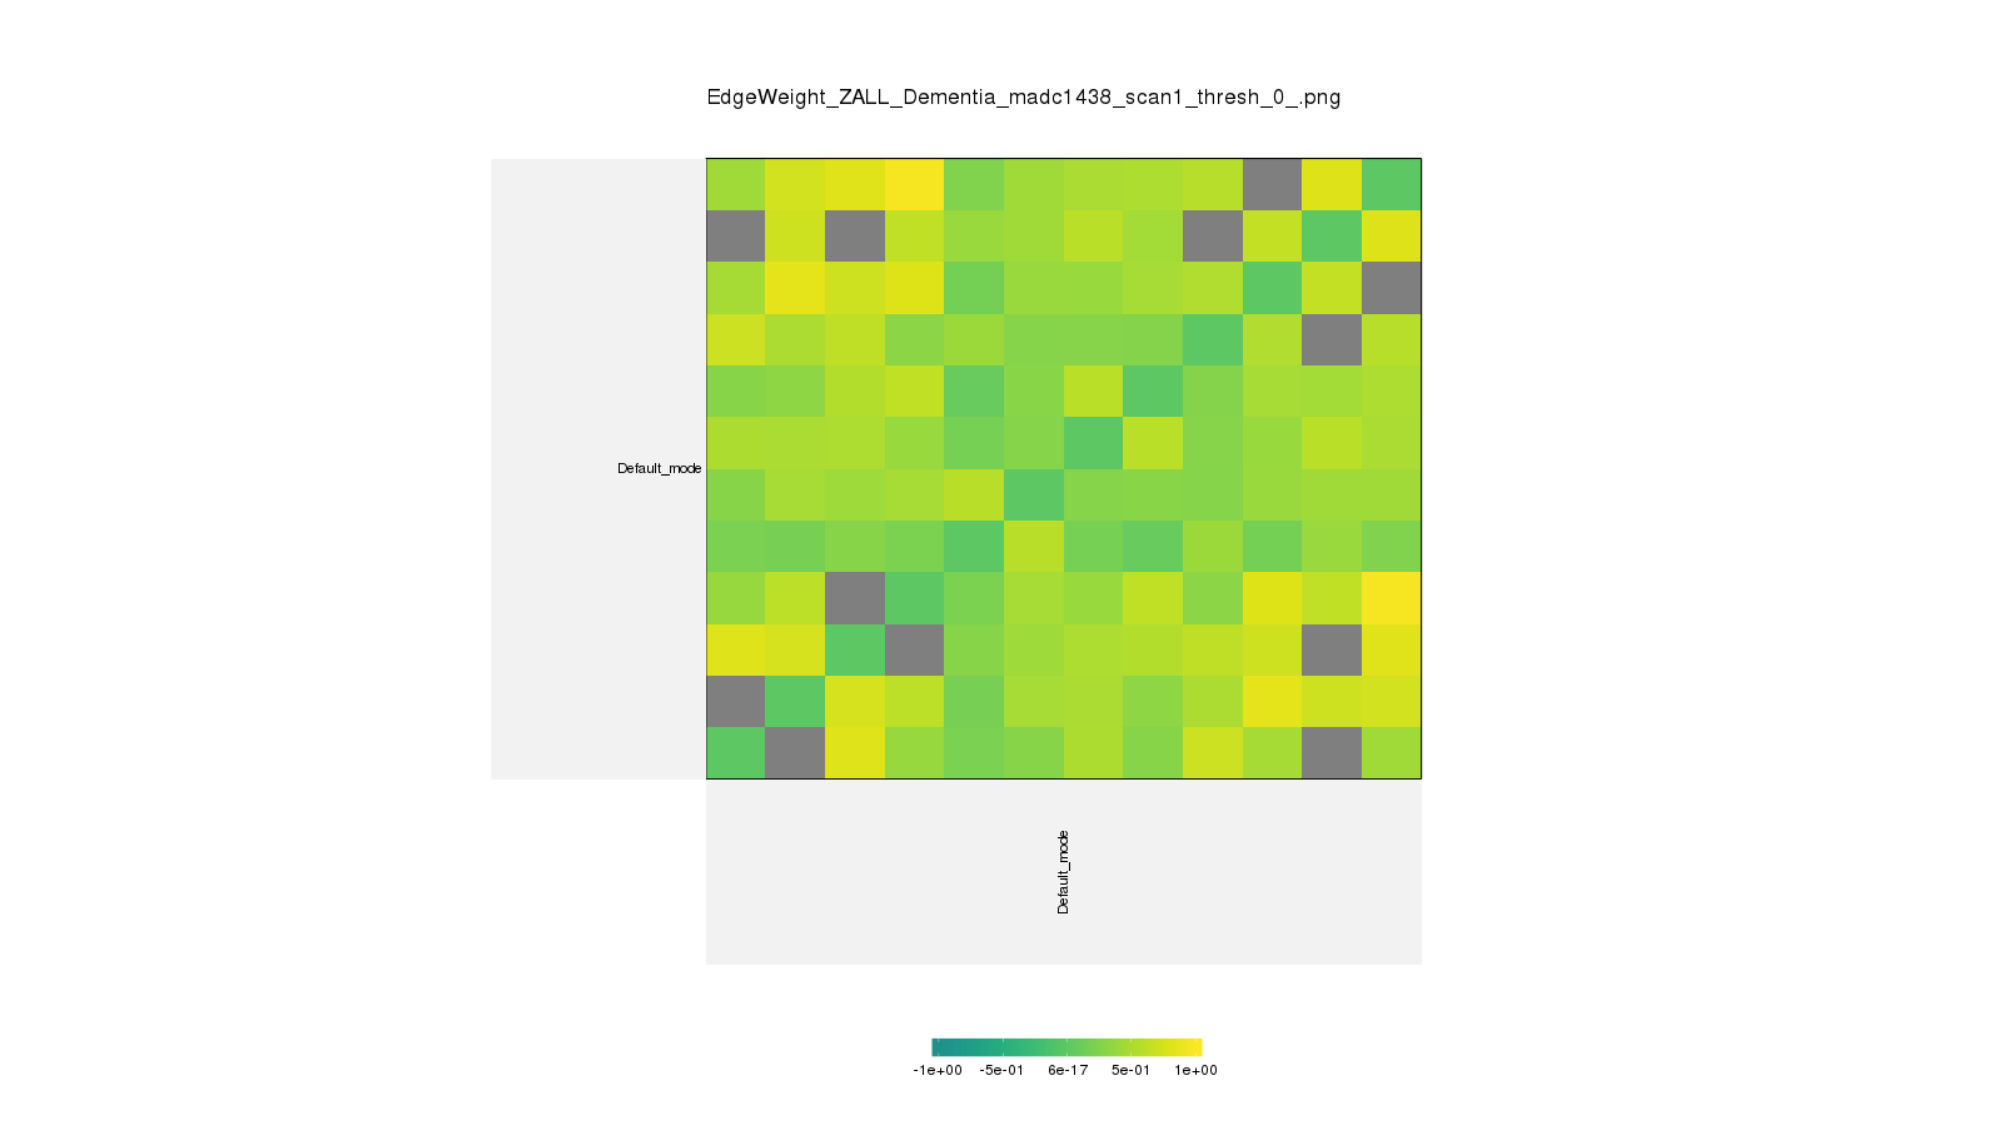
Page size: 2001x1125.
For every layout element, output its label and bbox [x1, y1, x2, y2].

picture [455, 0, 1457, 1125]
